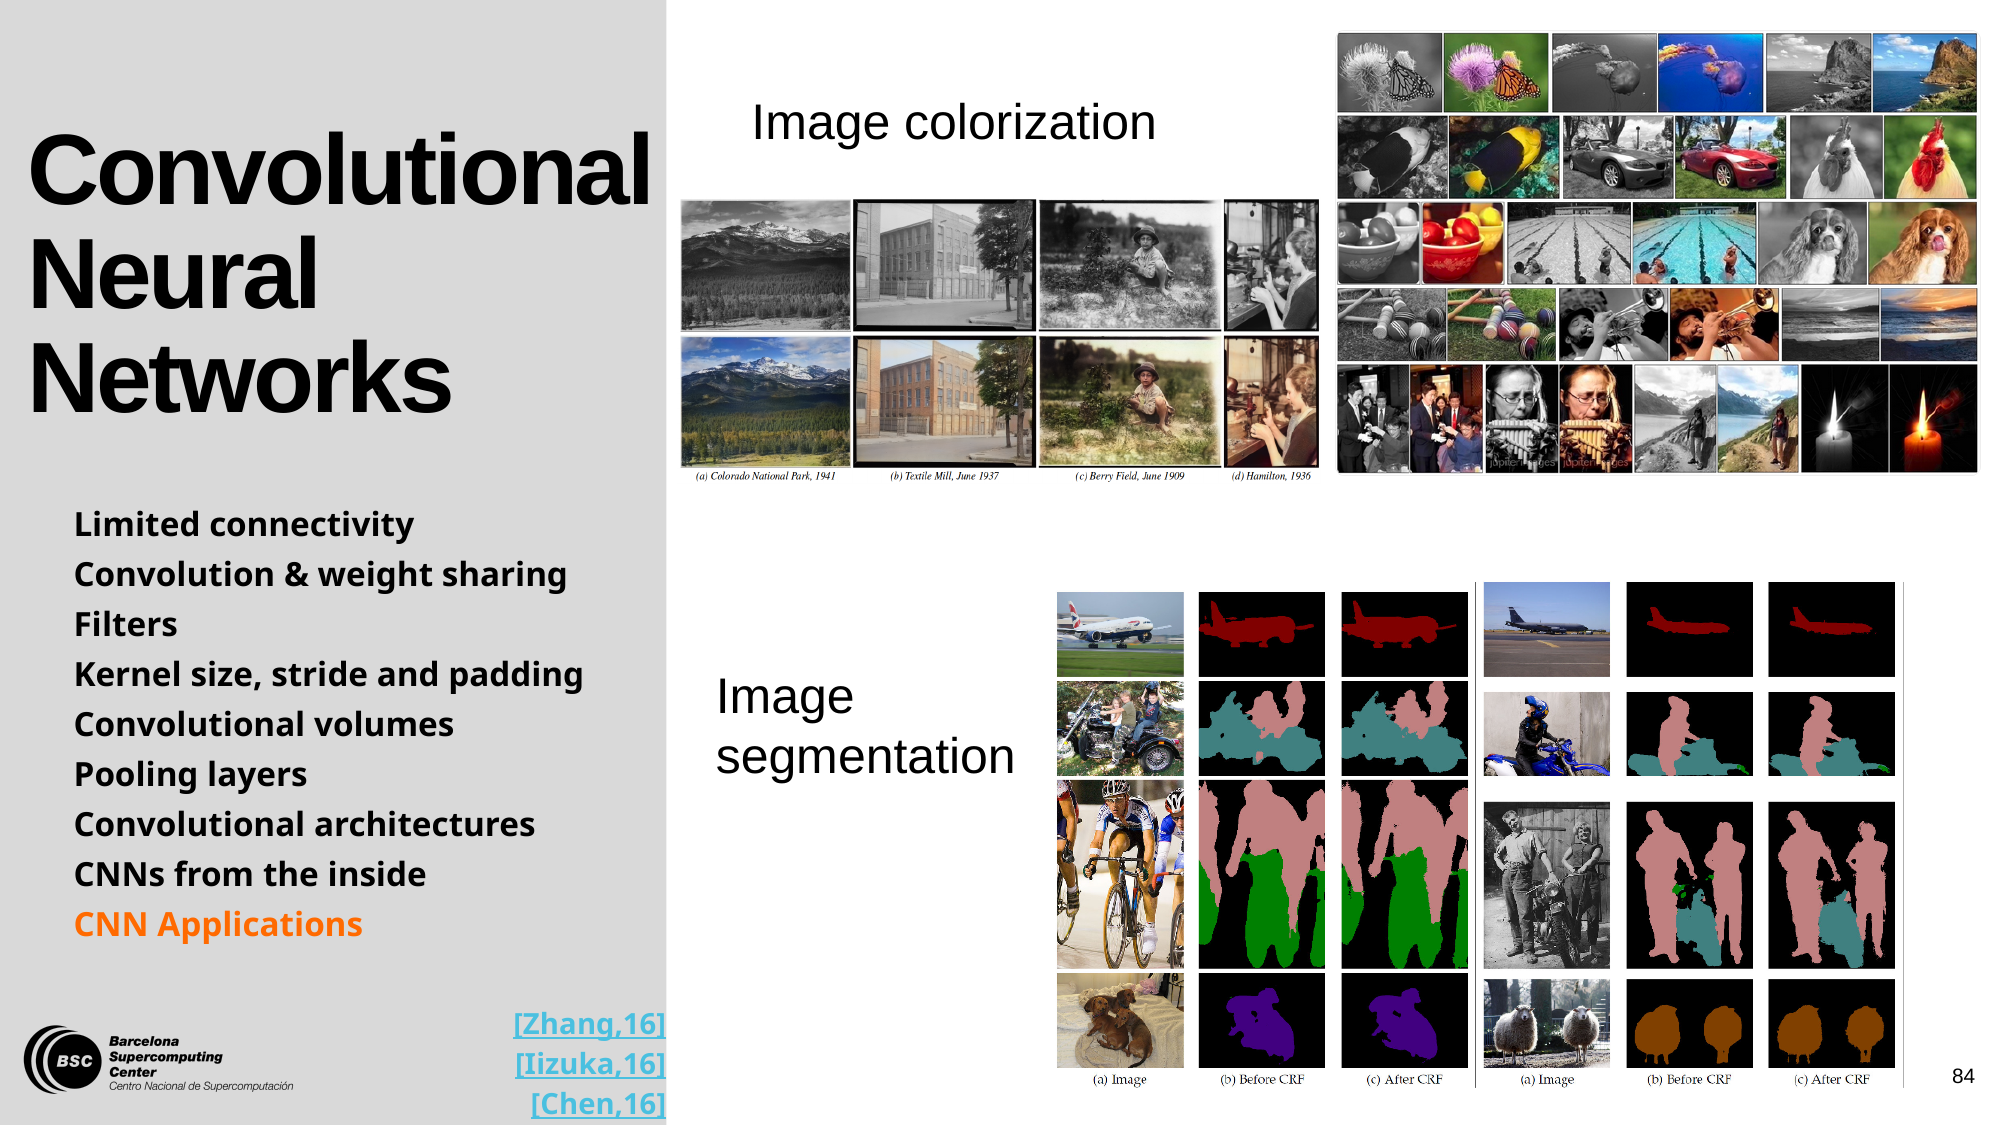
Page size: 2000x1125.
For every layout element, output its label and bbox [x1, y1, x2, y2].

title [27, 120, 668, 440]
text_box [687, 31, 1331, 197]
slide_number [1927, 1061, 2000, 1088]
list [73, 493, 668, 1125]
picture [1331, 30, 1982, 477]
picture [677, 197, 1321, 484]
text_box [700, 656, 1049, 792]
picture [1049, 575, 1904, 1091]
